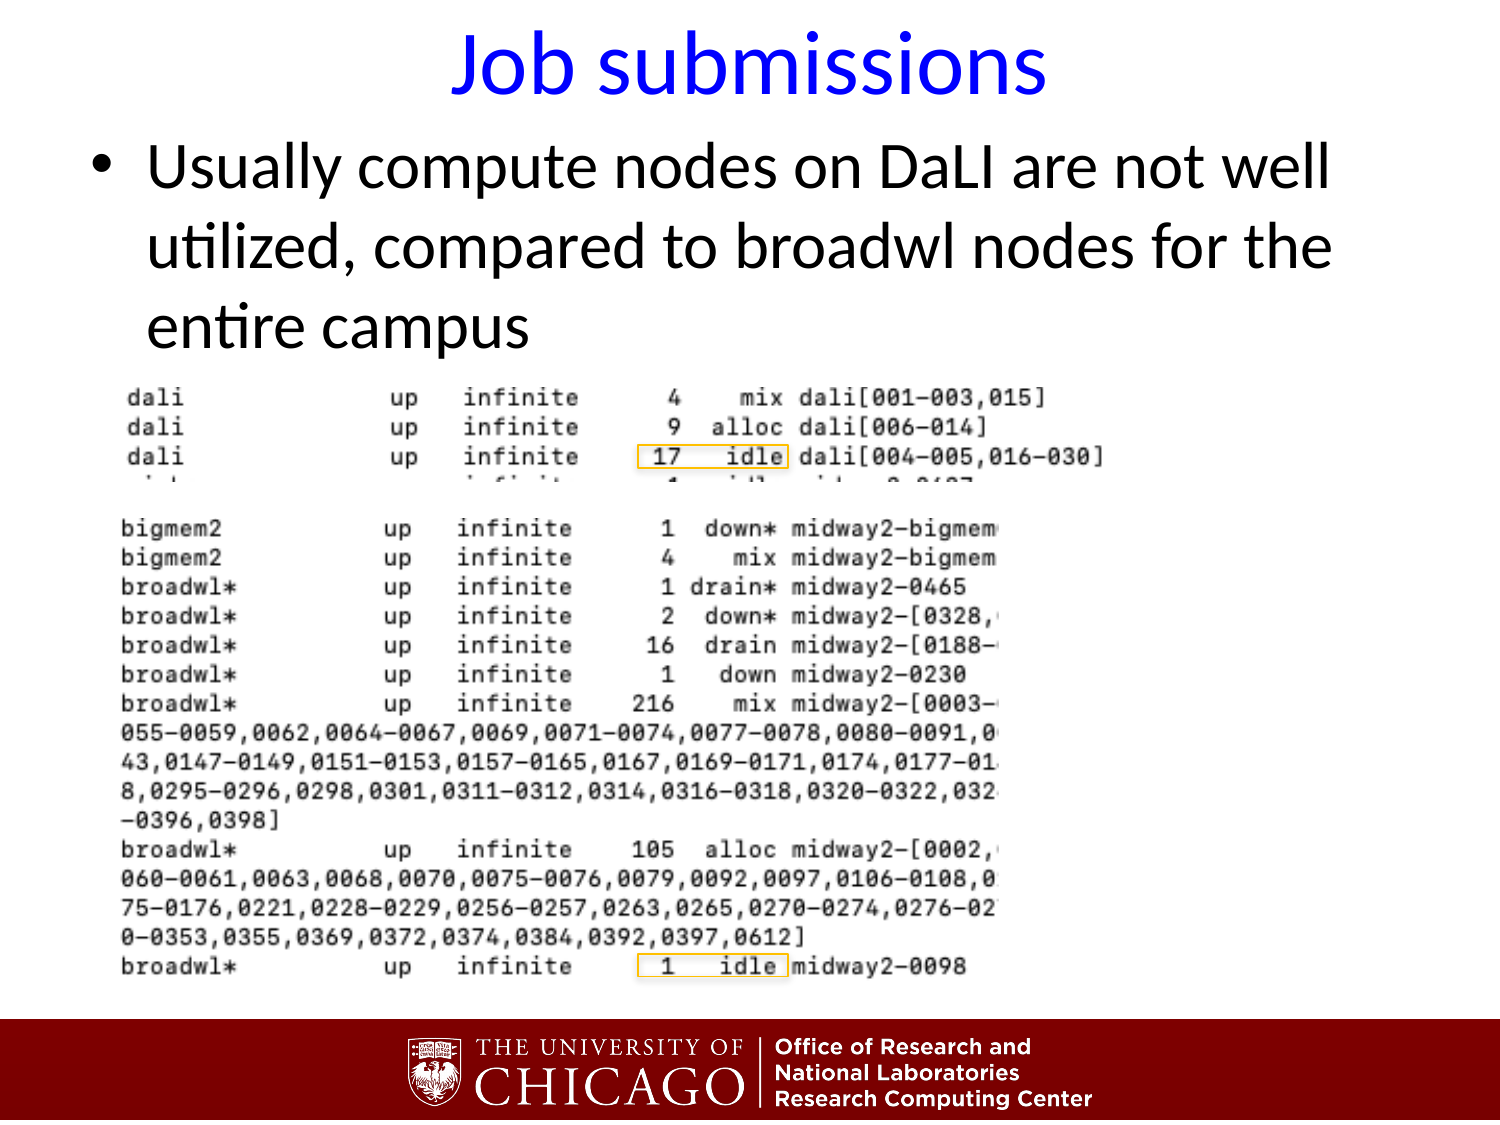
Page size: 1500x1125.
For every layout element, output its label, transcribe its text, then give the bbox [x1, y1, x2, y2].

picture [0, 1019, 1500, 1120]
title Job submissions [75, 0, 1425, 152]
list Usually compute nodes on DaLI are not well utilized, compared to broadwl nodes for the entire campus [75, 152, 1425, 947]
picture [119, 387, 1156, 482]
picture [119, 518, 1000, 984]
